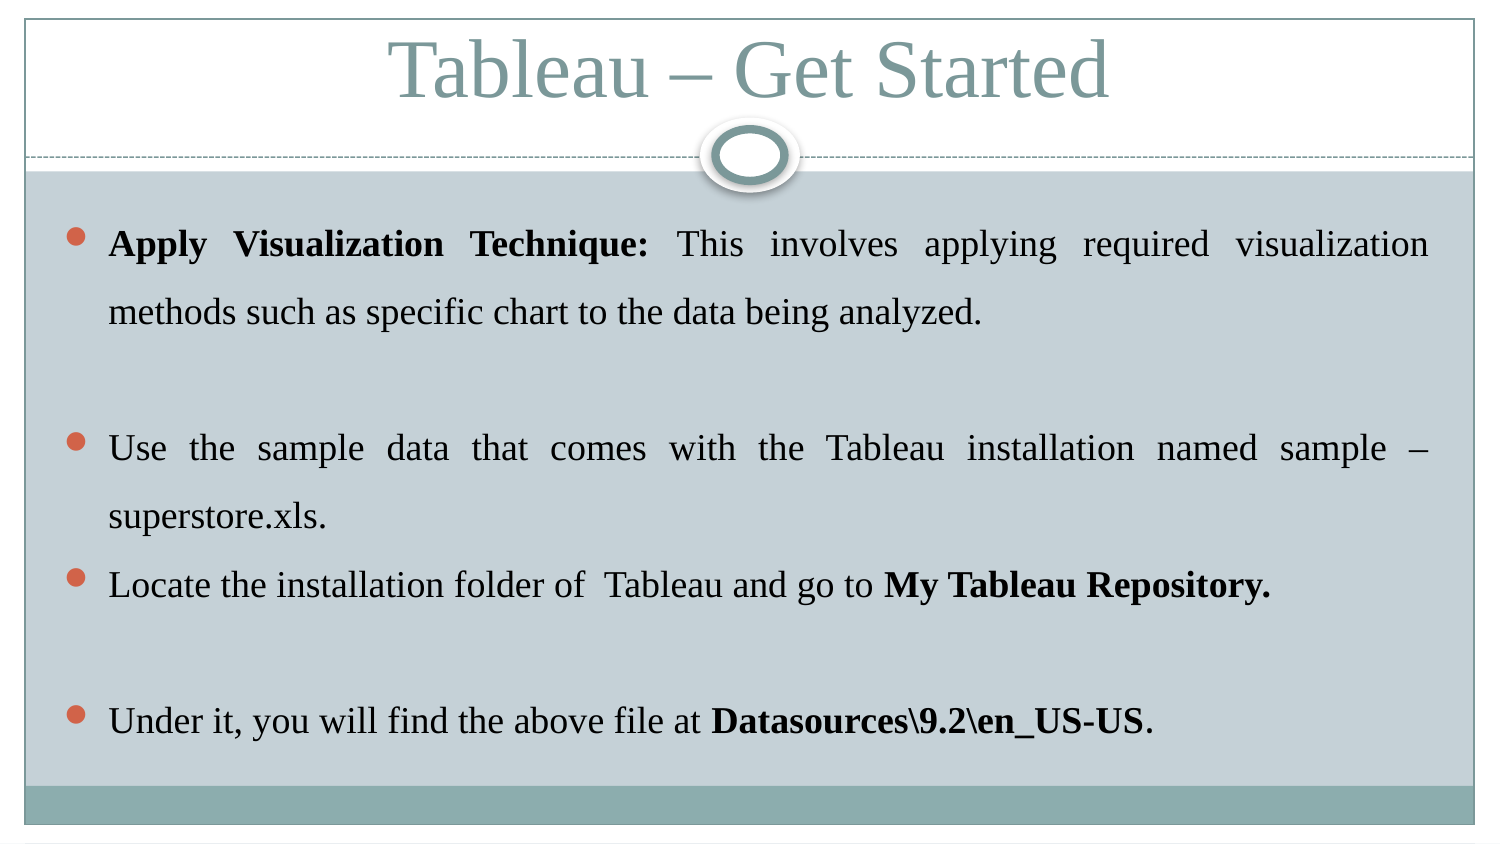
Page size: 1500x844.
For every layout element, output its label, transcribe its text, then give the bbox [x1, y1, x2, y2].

list Apply Visualization Technique: This involves applying required visualization methods such as specific chart to the data being analyzed. Use the sample data that comes with the Tableau installation named sample – superstore.xls. Locate the installation folder of Tableau and go to My Tableau Repository. Under it, you will find the above file at Datasources\9.2\en_US-US. [49, 187, 1445, 751]
title Tableau – Get Started [49, 28, 1450, 122]
